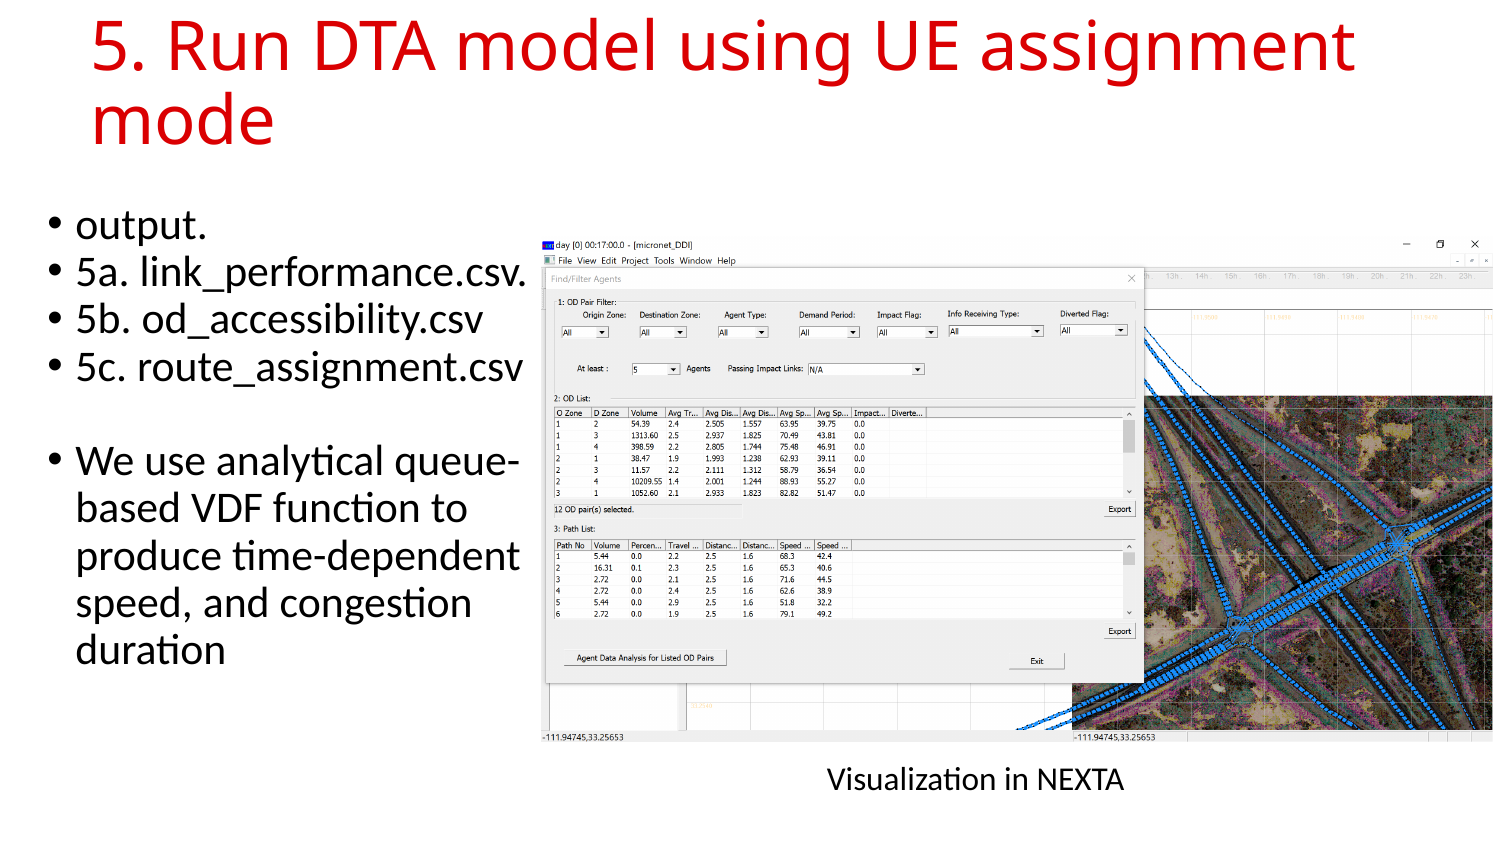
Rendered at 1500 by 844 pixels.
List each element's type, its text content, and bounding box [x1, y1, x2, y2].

picture [541, 236, 1493, 742]
list output. 5a. link_performance.csv. 5b. od_accessibility.csv 5c. route_assignment.csv We use analytical queue-based VDF function to produce time-dependent speed, and congestion duration [32, 186, 581, 820]
text_box Visualization in NEXTA [812, 749, 1500, 805]
title 5. Run DTA model using UE assignment mode [75, 33, 1425, 175]
